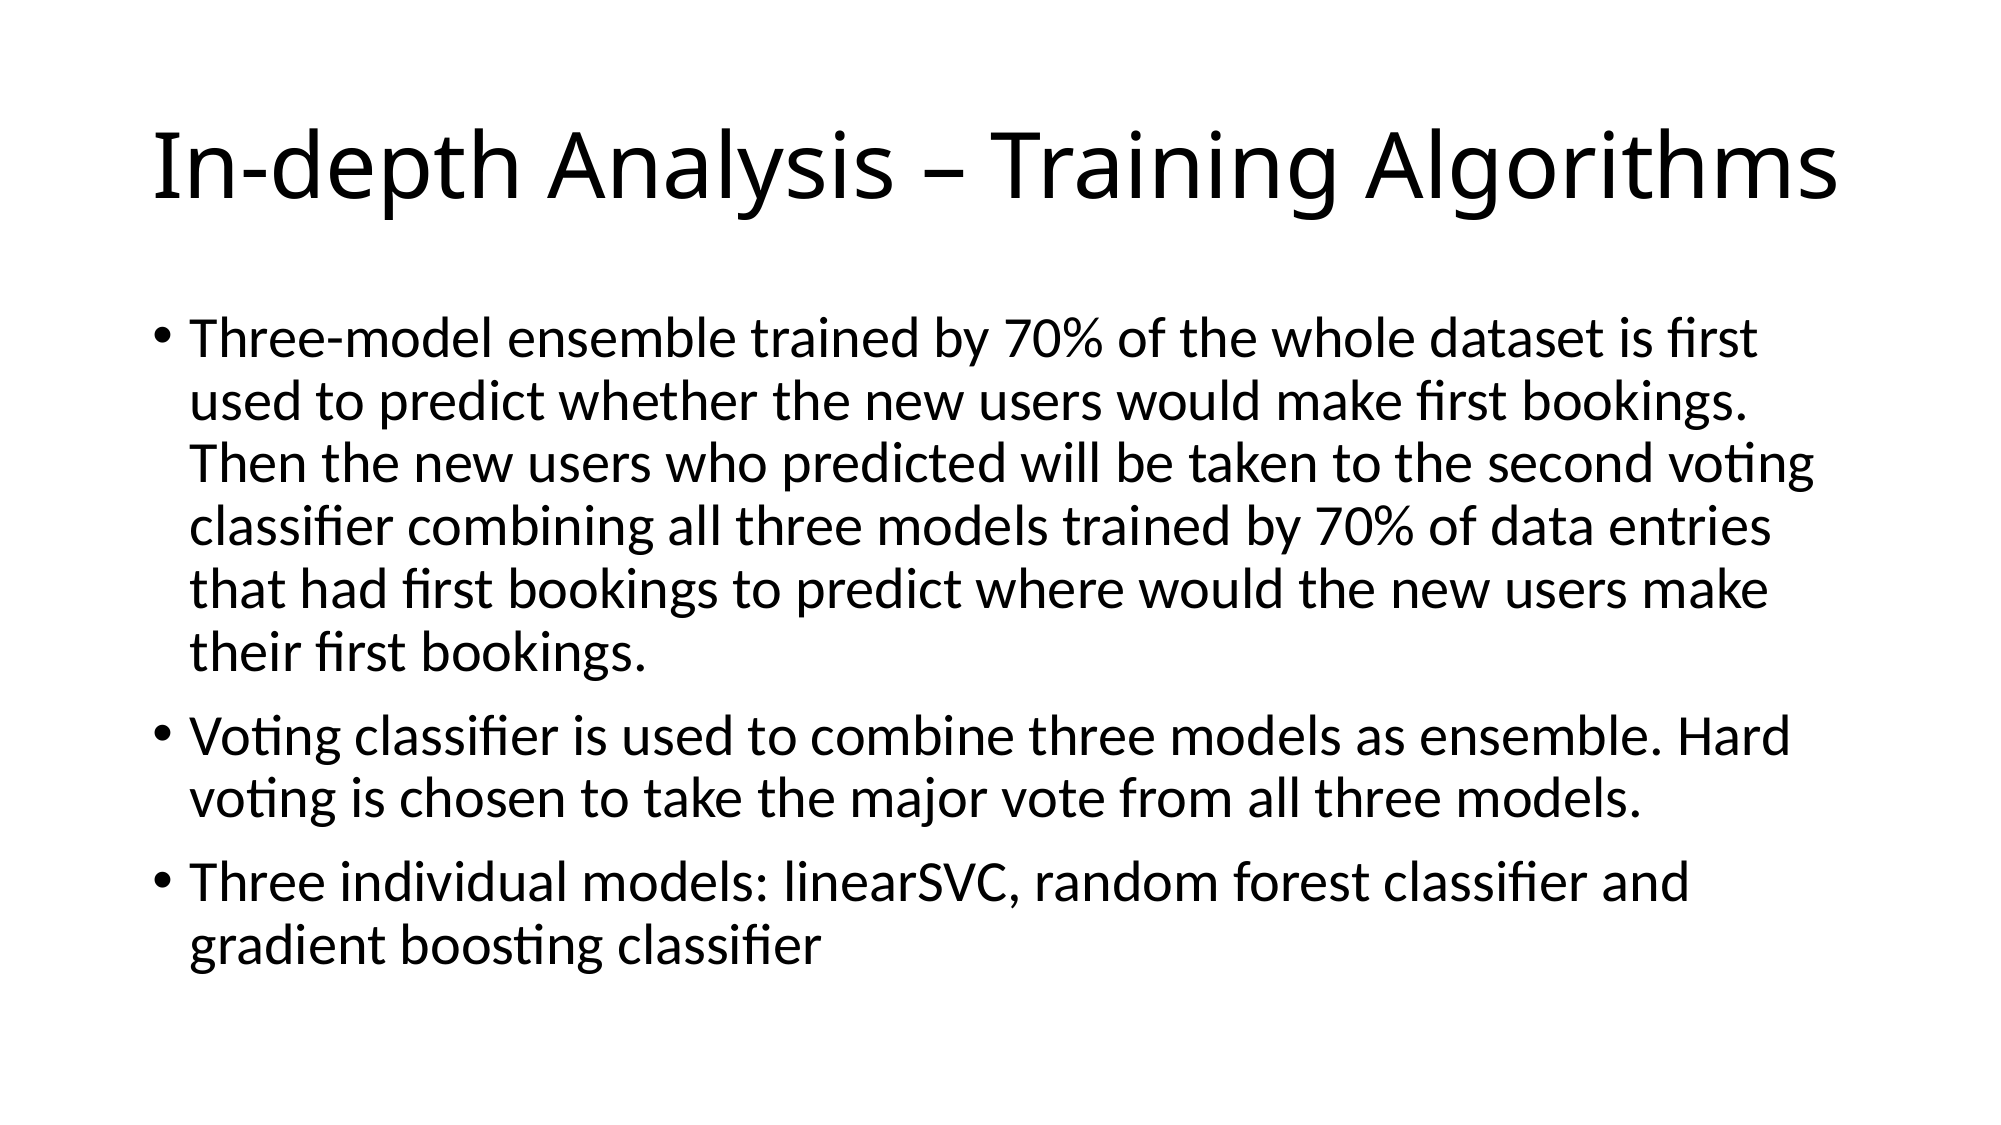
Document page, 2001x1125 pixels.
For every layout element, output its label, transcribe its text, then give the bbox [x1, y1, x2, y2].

list Three-model ensemble trained by 70% of the whole dataset is first used to predict whether the new users would make first bookings. Then the new users who predicted will be taken to the second voting classifier combining all three models trained by 70% of data entries that had first bookings to predict where would the new users make their first bookings. Voting classifier is used to combine three models as ensemble. Hard voting is chosen to take the major vote from all three models. Three individual models: linearSVC, random forest classifier and gradient boosting classifier [137, 299, 1863, 1014]
title In-depth Analysis – Training Algorithms [137, 59, 1863, 278]
